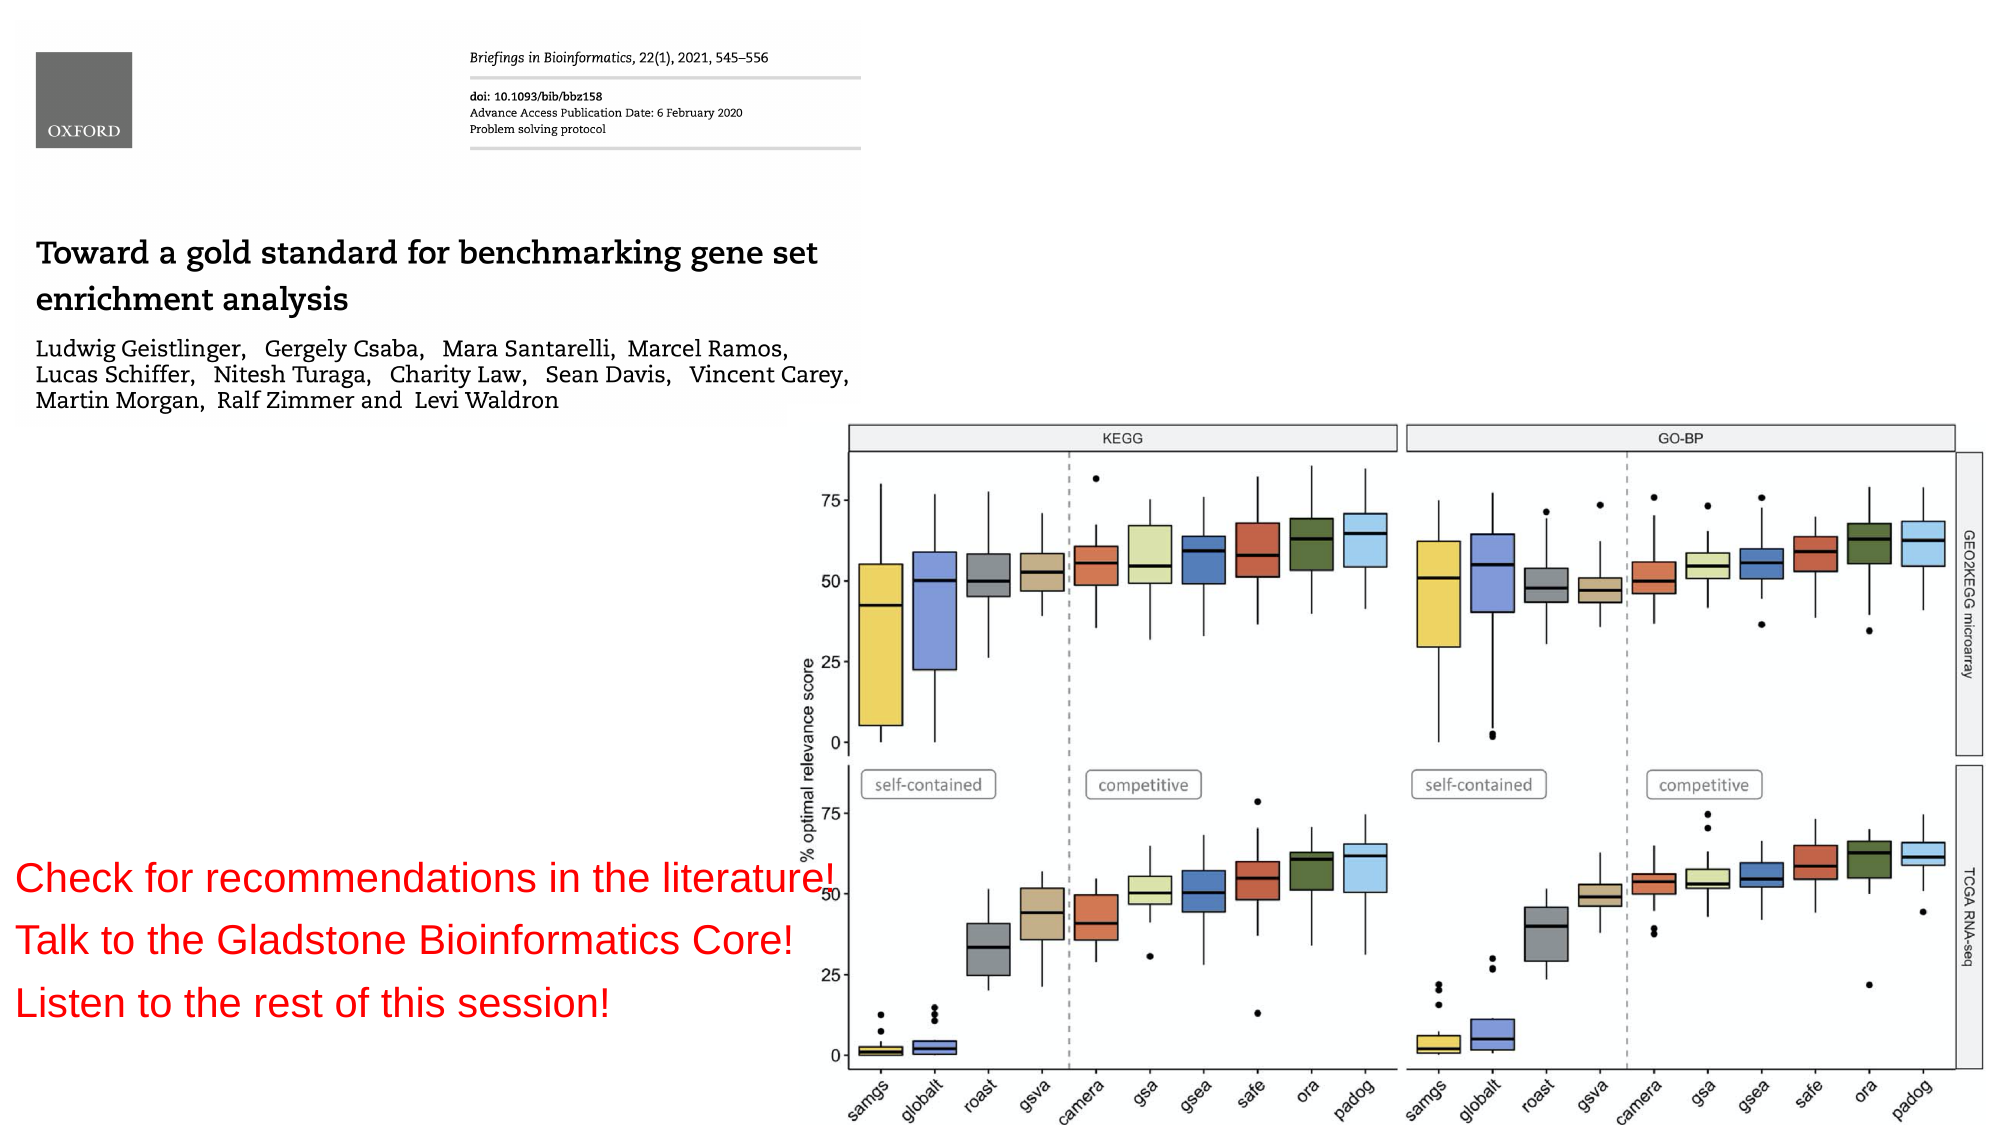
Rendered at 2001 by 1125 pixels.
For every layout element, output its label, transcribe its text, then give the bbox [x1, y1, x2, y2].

text_box Check for recommendations in the literature! Talk to the Gladstone Bioinformatics Core! Listen to the rest of this session! [0, 863, 150, 1014]
picture [15, 20, 2000, 1125]
